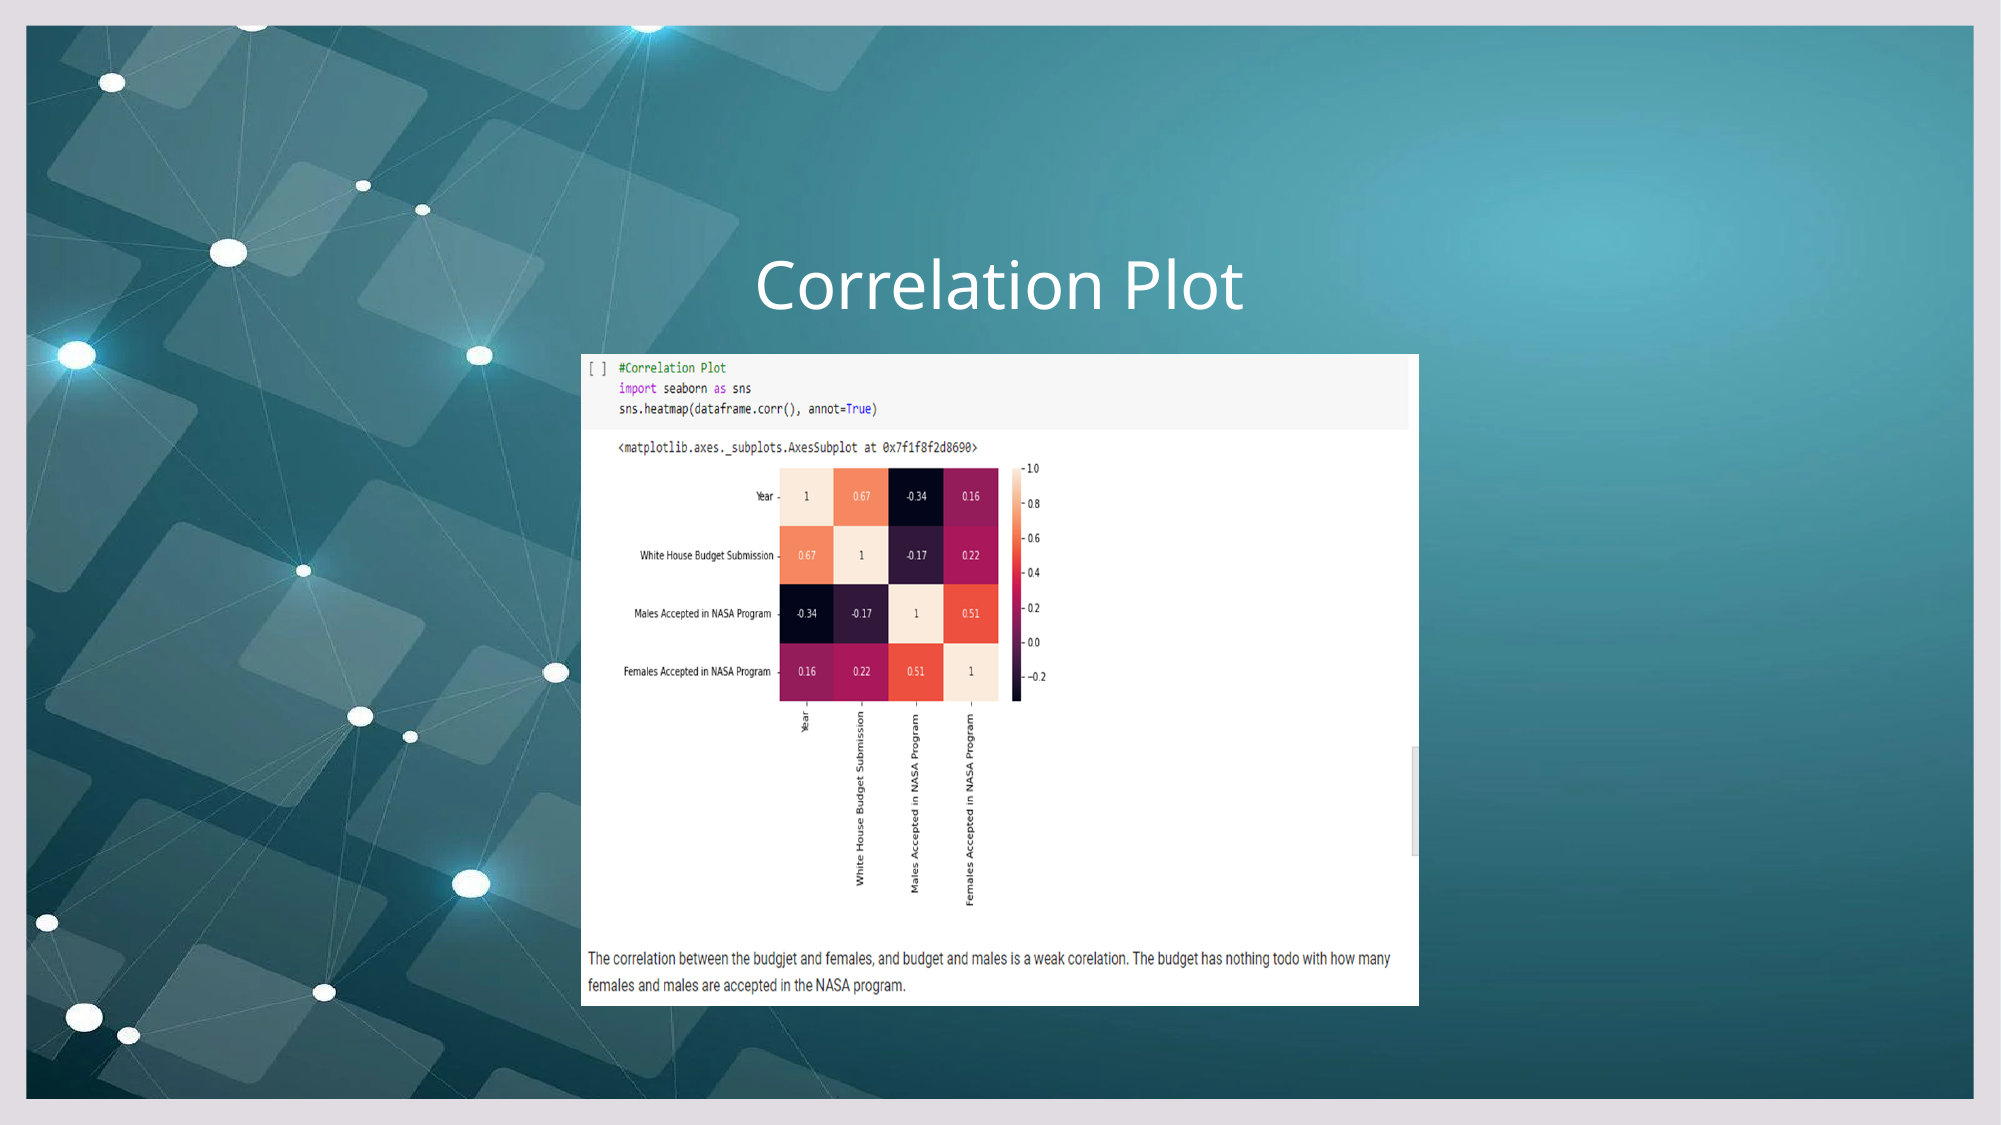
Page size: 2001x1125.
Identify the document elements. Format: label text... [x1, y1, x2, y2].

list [581, 354, 1419, 1006]
picture [27, 26, 1973, 1099]
title Correlation Plot [168, 118, 1832, 331]
